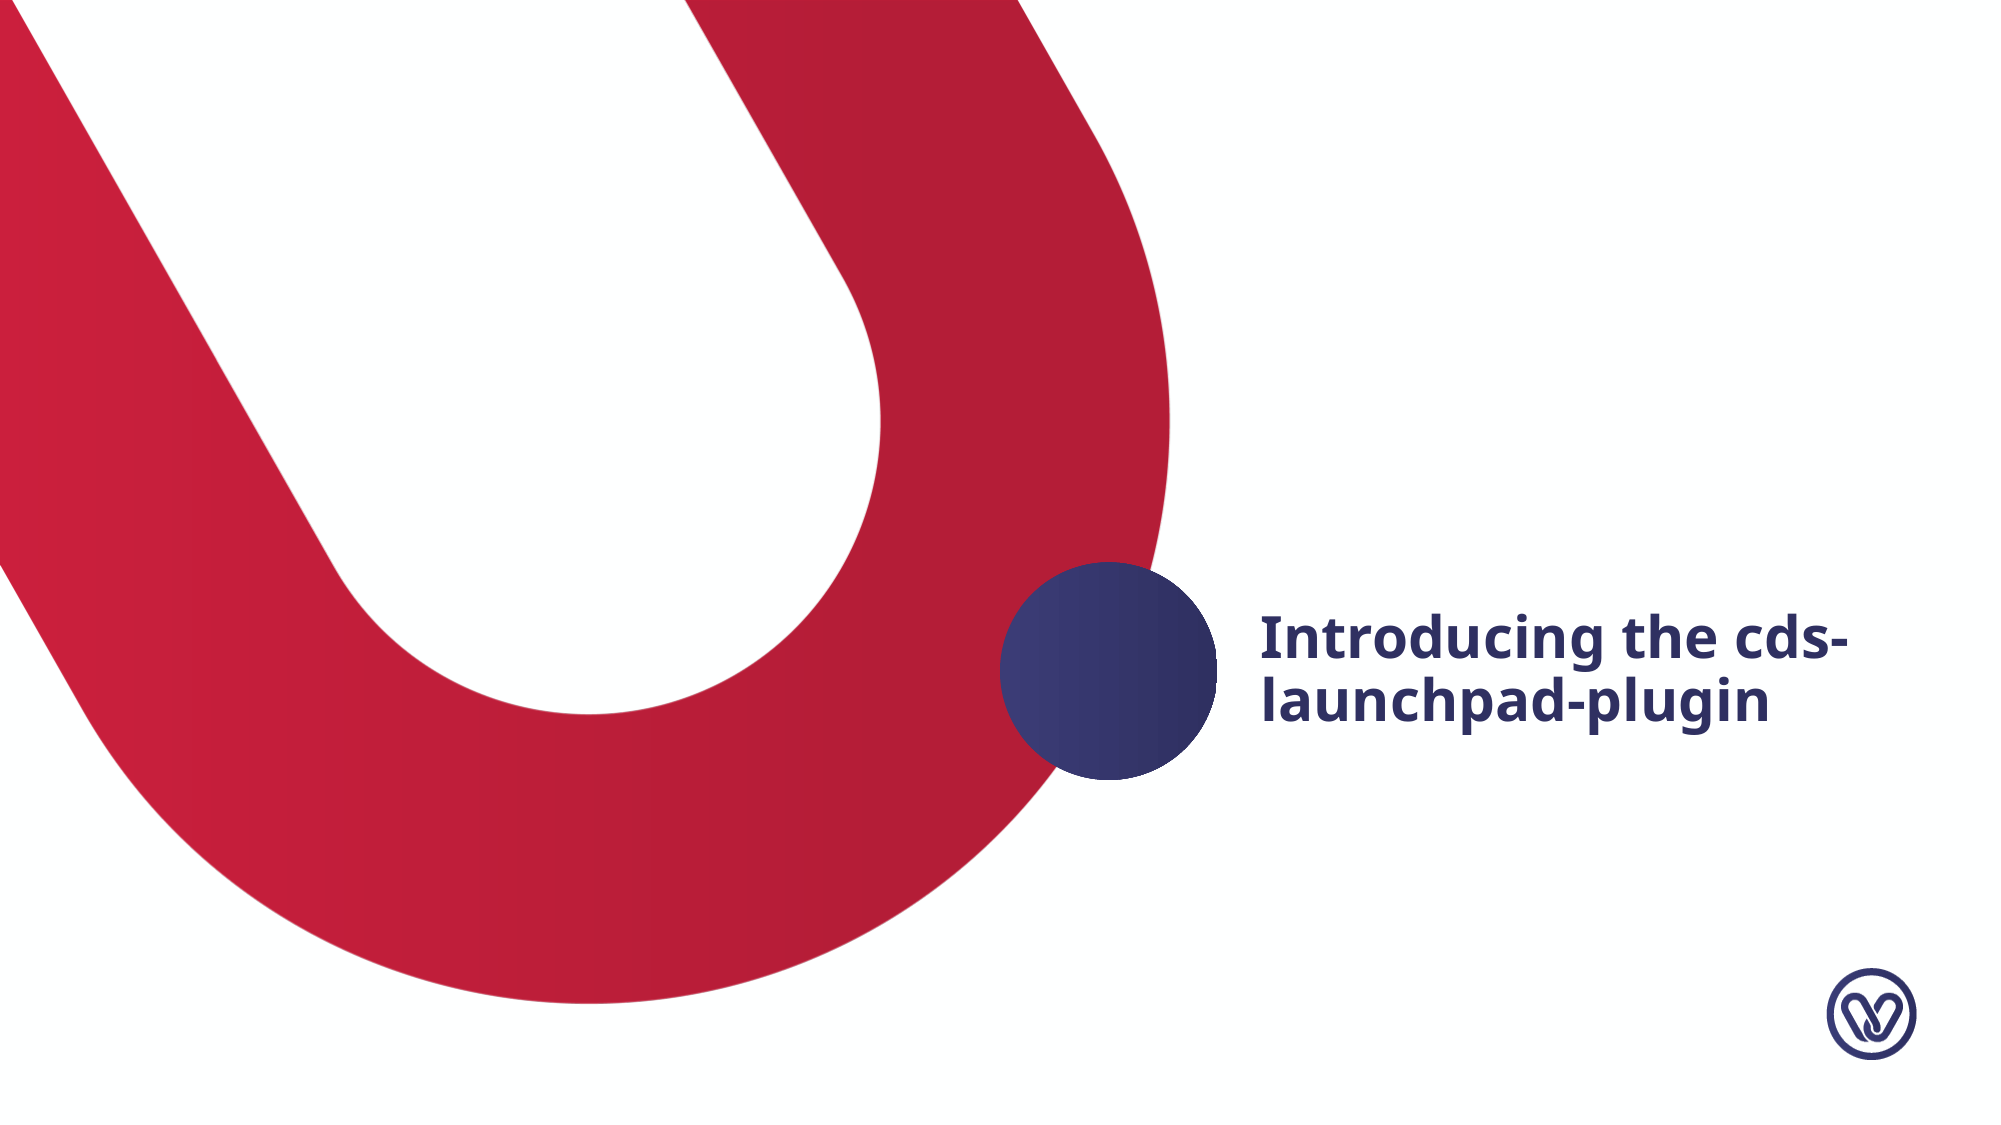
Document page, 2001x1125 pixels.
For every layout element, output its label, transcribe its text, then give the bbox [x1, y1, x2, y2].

picture [0, 0, 2000, 1125]
title Introducing the cds-launchpad-plugin [1245, 562, 1872, 780]
